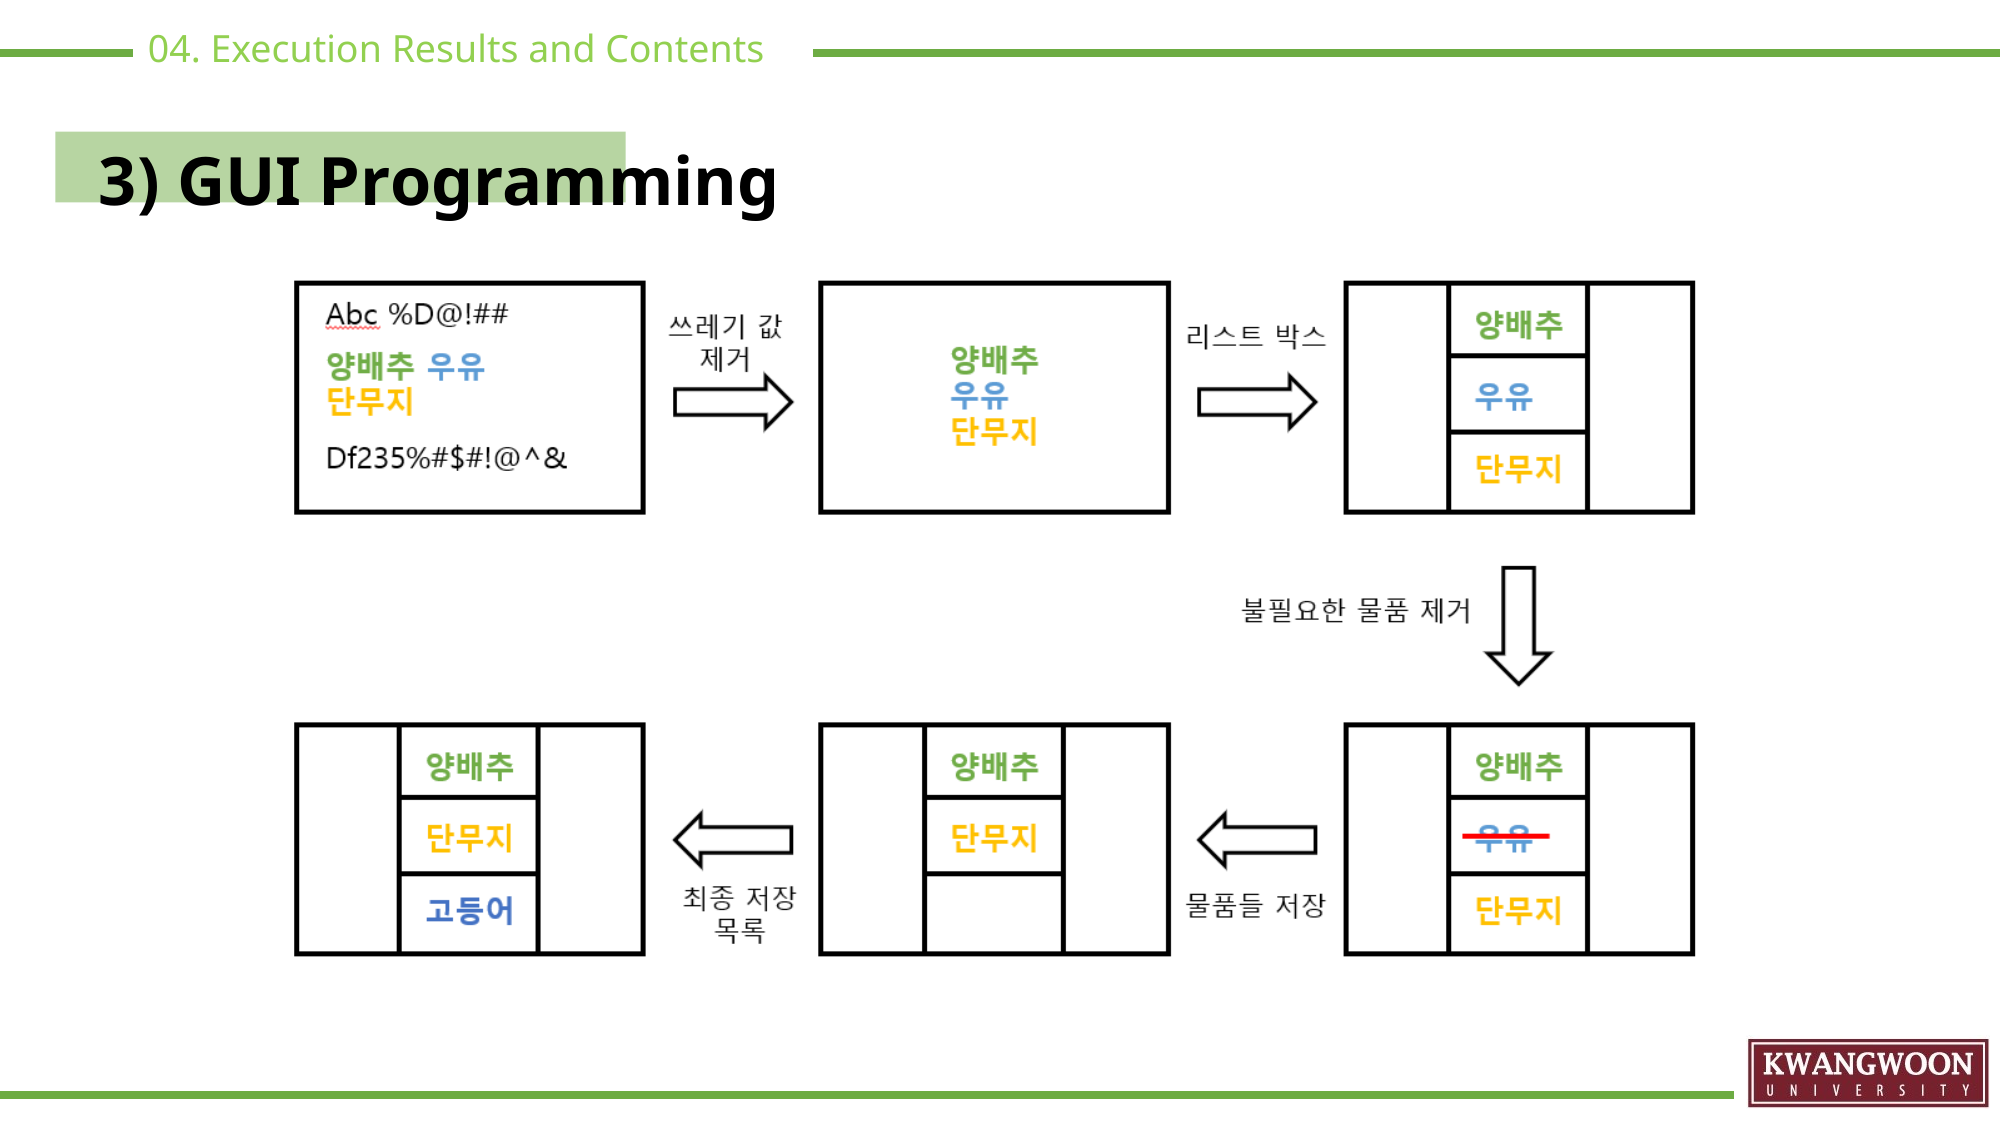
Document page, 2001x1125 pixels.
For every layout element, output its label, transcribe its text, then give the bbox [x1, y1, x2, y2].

picture [1745, 1034, 1990, 1109]
text_box [55, 131, 84, 203]
text_box 3) GUI Programming [84, 131, 796, 227]
text_box 04. Execution Results and Contents [132, 17, 814, 78]
picture [258, 246, 1735, 994]
